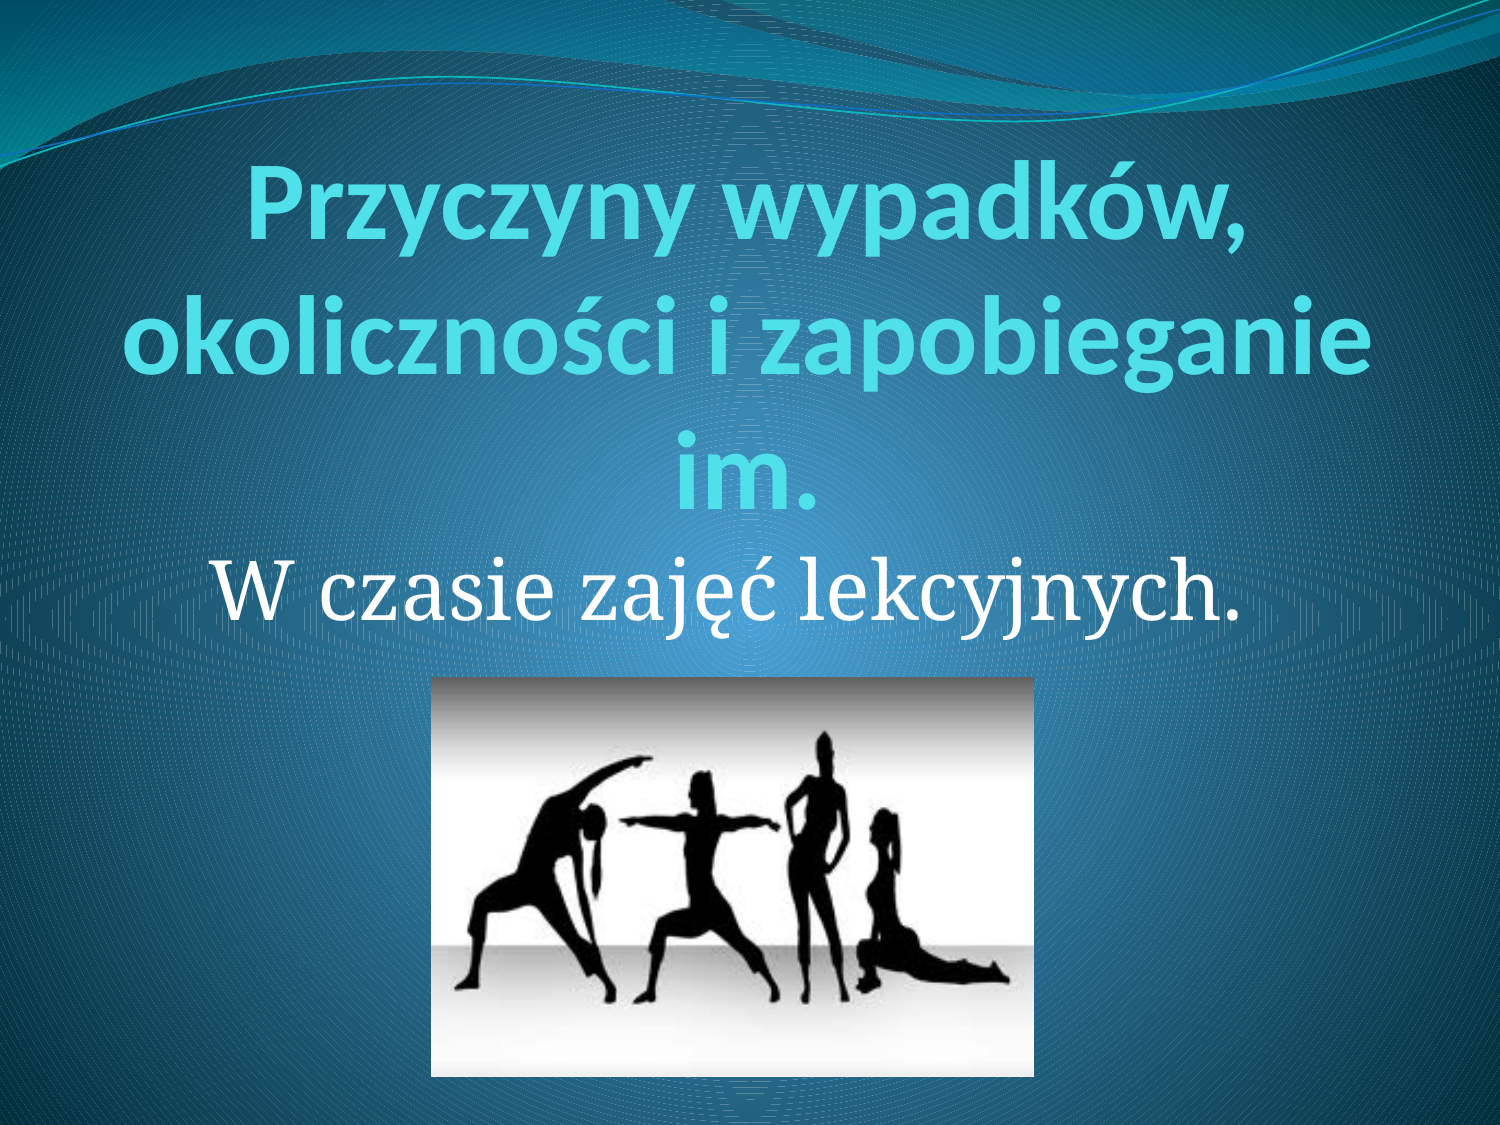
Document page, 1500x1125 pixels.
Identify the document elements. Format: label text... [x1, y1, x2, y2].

picture [430, 676, 1034, 1077]
title Przyczyny wypadków, okoliczności i zapobieganie im. [41, 90, 1459, 532]
subtitle W czasie zajęć lekcyjnych. [87, 529, 1376, 818]
